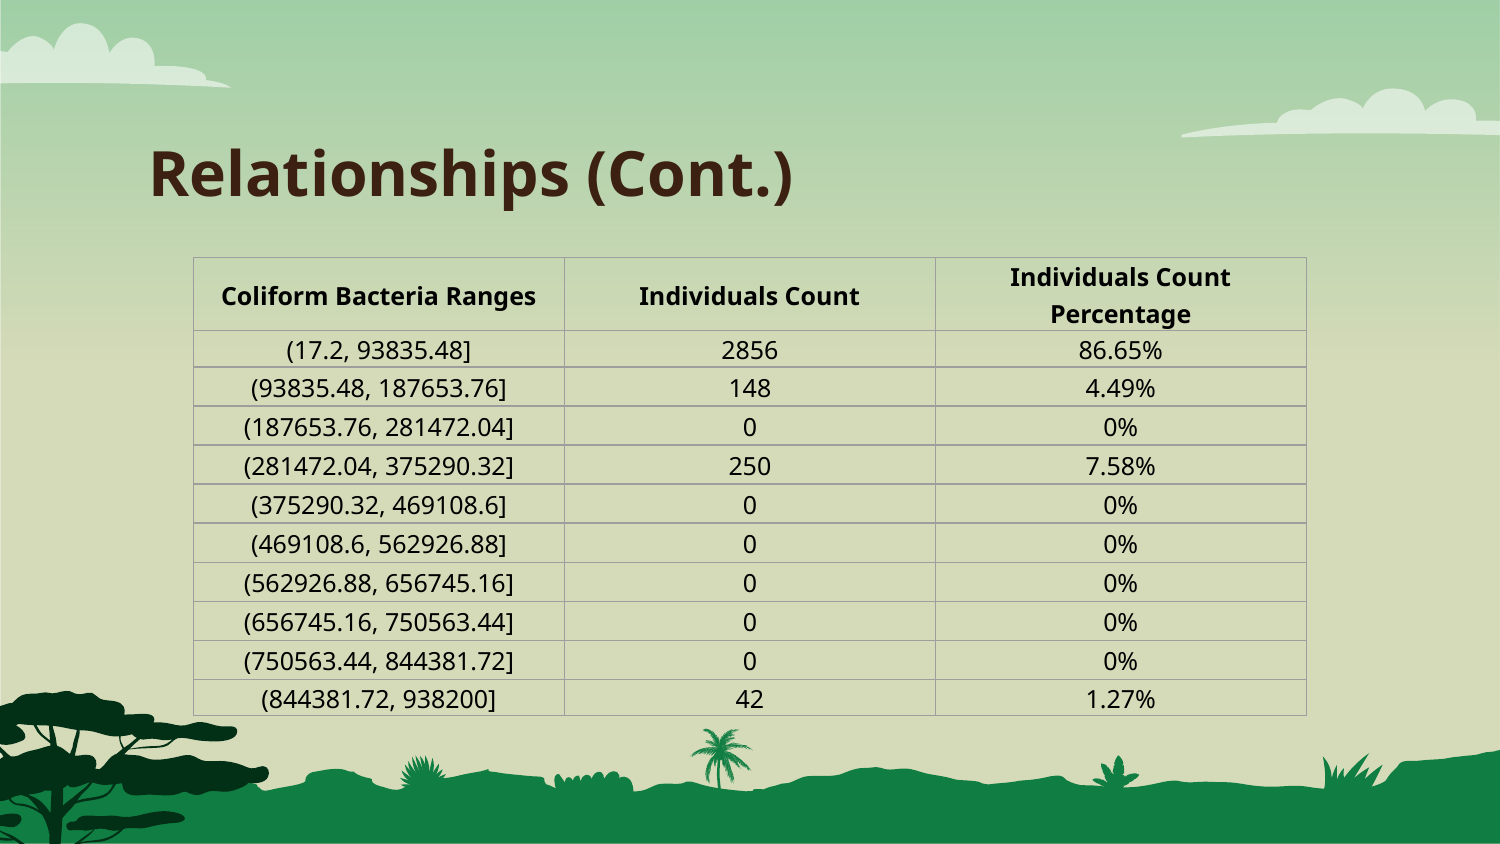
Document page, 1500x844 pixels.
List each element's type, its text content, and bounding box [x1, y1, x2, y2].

table_cell (562926.88, 656745.16] [194, 563, 564, 601]
table_cell 2856 [565, 331, 935, 366]
table_cell 0% [936, 641, 1306, 679]
table_cell 86.65% [936, 331, 1306, 366]
picture [121, 735, 135, 747]
table_cell 0% [936, 485, 1306, 522]
table_cell 0 [565, 524, 935, 562]
table_header Individuals Count [565, 258, 935, 330]
table_cell (750563.44, 844381.72] [194, 641, 564, 679]
table_cell 0 [565, 641, 935, 679]
table_header Individuals Count Percentage [936, 258, 1306, 330]
picture [0, 725, 50, 756]
picture [132, 739, 170, 748]
table_cell (469108.6, 562926.88] [194, 524, 564, 562]
table_cell (656745.16, 750563.44] [194, 602, 564, 640]
table_cell 0 [565, 407, 935, 444]
title Relationships (Cont.) [133, 119, 928, 210]
table_cell 0 [565, 563, 935, 601]
table_cell 4.49% [936, 368, 1306, 405]
table_cell (187653.76, 281472.04] [194, 407, 564, 444]
table_cell (844381.72, 938200] [194, 680, 564, 715]
table_cell 0% [936, 563, 1306, 601]
picture [76, 731, 122, 768]
table_cell 0 [565, 485, 935, 522]
table_cell 0% [936, 602, 1306, 640]
table_cell 148 [565, 368, 935, 405]
table_cell (375290.32, 469108.6] [194, 485, 564, 522]
picture [38, 726, 49, 738]
table_cell 42 [565, 680, 935, 715]
picture [53, 726, 76, 753]
table_cell (93835.48, 187653.76] [194, 368, 564, 405]
table_cell 0% [936, 524, 1306, 562]
table_cell 7.58% [936, 446, 1306, 483]
table_header Coliform Bacteria Ranges [194, 258, 564, 330]
table_cell 1.27% [936, 680, 1306, 715]
table_cell 250 [565, 446, 935, 483]
table_cell (17.2, 93835.48] [194, 331, 564, 366]
picture [0, 0, 1500, 791]
table_cell 0 [565, 602, 935, 640]
table_cell (281472.04, 375290.32] [194, 446, 564, 483]
table_cell 0% [936, 407, 1306, 444]
